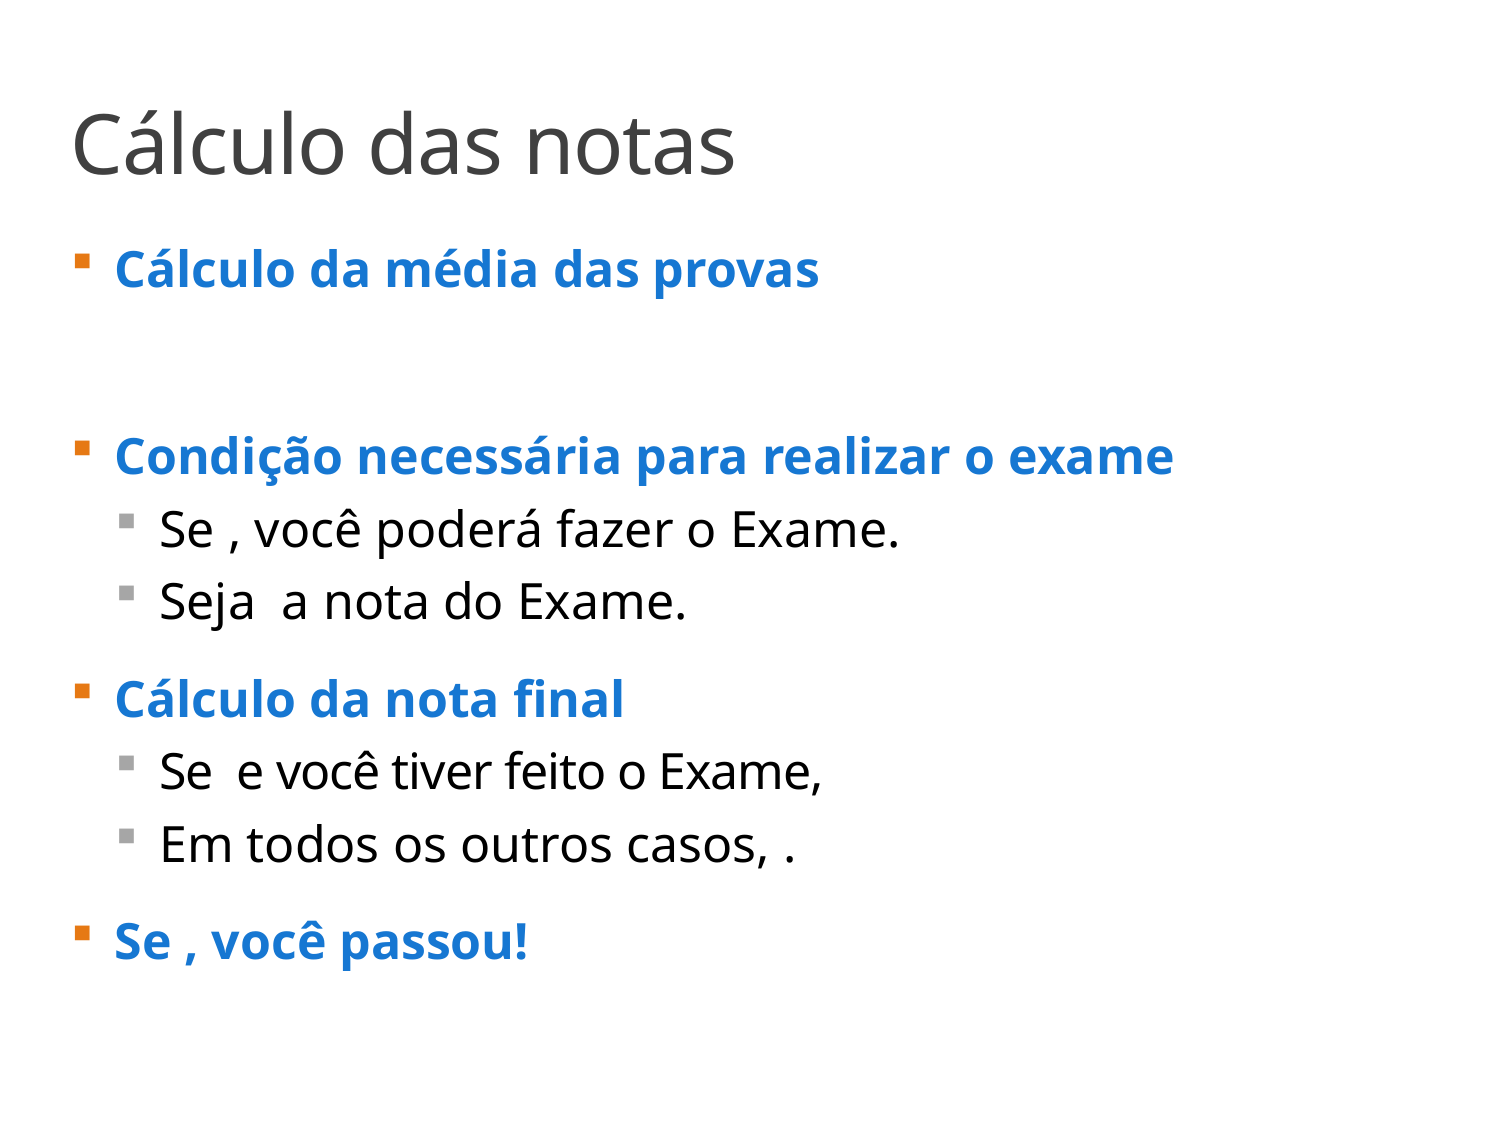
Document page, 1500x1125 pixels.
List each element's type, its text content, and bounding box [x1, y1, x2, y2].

title Cálculo das notas [70, 104, 1430, 238]
